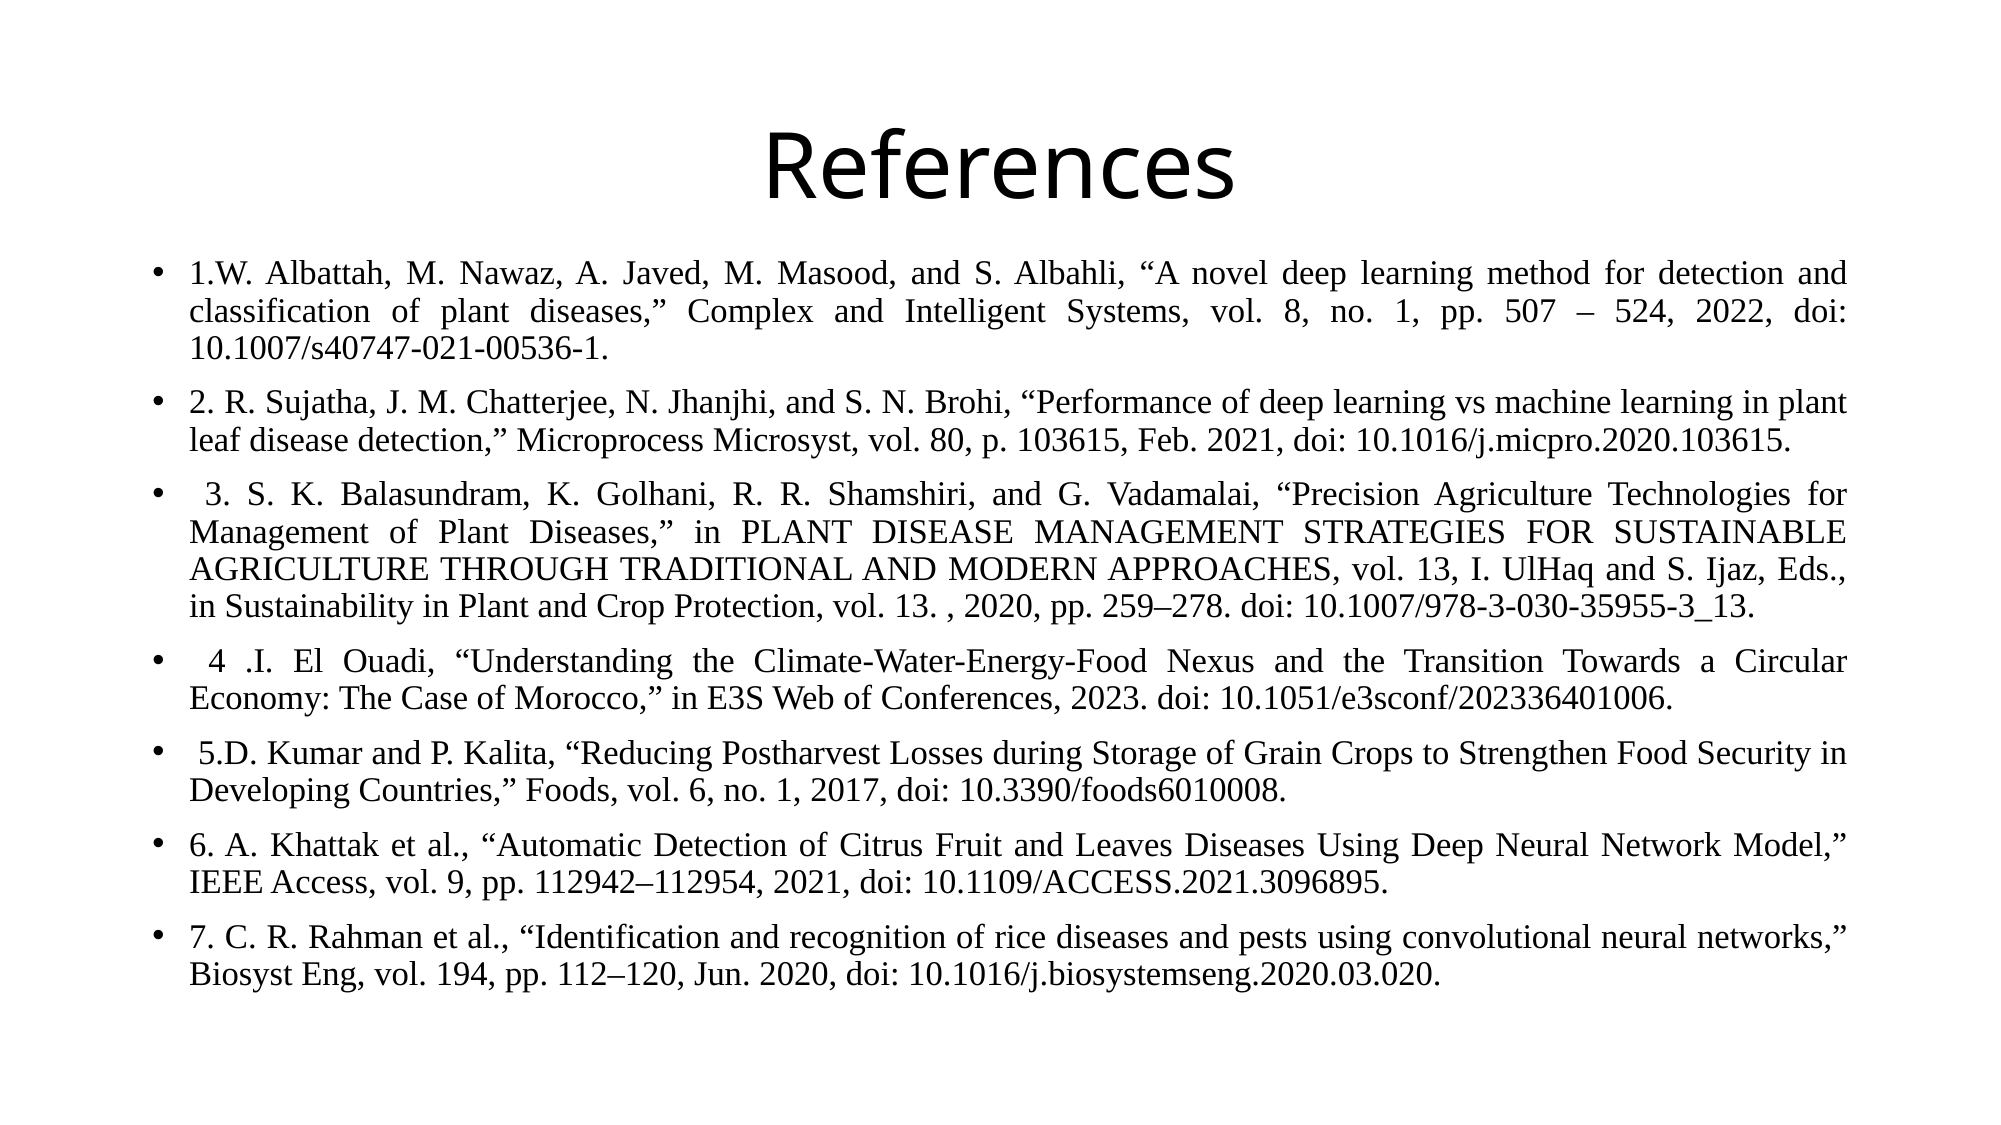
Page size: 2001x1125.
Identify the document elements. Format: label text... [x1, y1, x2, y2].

list 1.W. Albattah, M. Nawaz, A. Javed, M. Masood, and S. Albahli, “A novel deep learning method for detection and classification of plant diseases,” Complex and Intelligent Systems, vol. 8, no. 1, pp. 507 – 524, 2022, doi: 10.1007/s40747-021-00536-1. 2. R. Sujatha, J. M. Chatterjee, N. Jhanjhi, and S. N. Brohi, “Performance of deep learning vs machine learning in plant leaf disease detection,” Microprocess Microsyst, vol. 80, p. 103615, Feb. 2021, doi: 10.1016/j.micpro.2020.103615. 3. S. K. Balasundram, K. Golhani, R. R. Shamshiri, and G. Vadamalai, “Precision Agriculture Technologies for Management of Plant Diseases,” in PLANT DISEASE MANAGEMENT STRATEGIES FOR SUSTAINABLE AGRICULTURE THROUGH TRADITIONAL AND MODERN APPROACHES, vol. 13, I. UlHaq and S. Ijaz, Eds., in Sustainability in Plant and Crop Protection, vol. 13. , 2020, pp. 259–278. doi: 10.1007/978-3-030-35955-3_13. 4 .I. El Ouadi, “Understanding the Climate-Water-Energy-Food Nexus and the Transition Towards a Circular Economy: The Case of Morocco,” in E3S Web of Conferences, 2023. doi: 10.1051/e3sconf/202336401006. 5.D. Kumar and P. Kalita, “Reducing Postharvest Losses during Storage of Grain Crops to Strengthen Food Security in Developing Countries,” Foods, vol. 6, no. 1, 2017, doi: 10.3390/foods6010008. 6. A. Khattak et al., “Automatic Detection of Citrus Fruit and Leaves Diseases Using Deep Neural Network Model,” IEEE Access, vol. 9, pp. 112942–112954, 2021, doi: 10.1109/ACCESS.2021.3096895. 7. C. R. Rahman et al., “Identification and recognition of rice diseases and pests using convolutional neural networks,” Biosyst Eng, vol. 194, pp. 112–120, Jun. 2020, doi: 10.1016/j.biosystemseng.2020.03.020. [137, 247, 1863, 1014]
title References [137, 59, 1863, 247]
